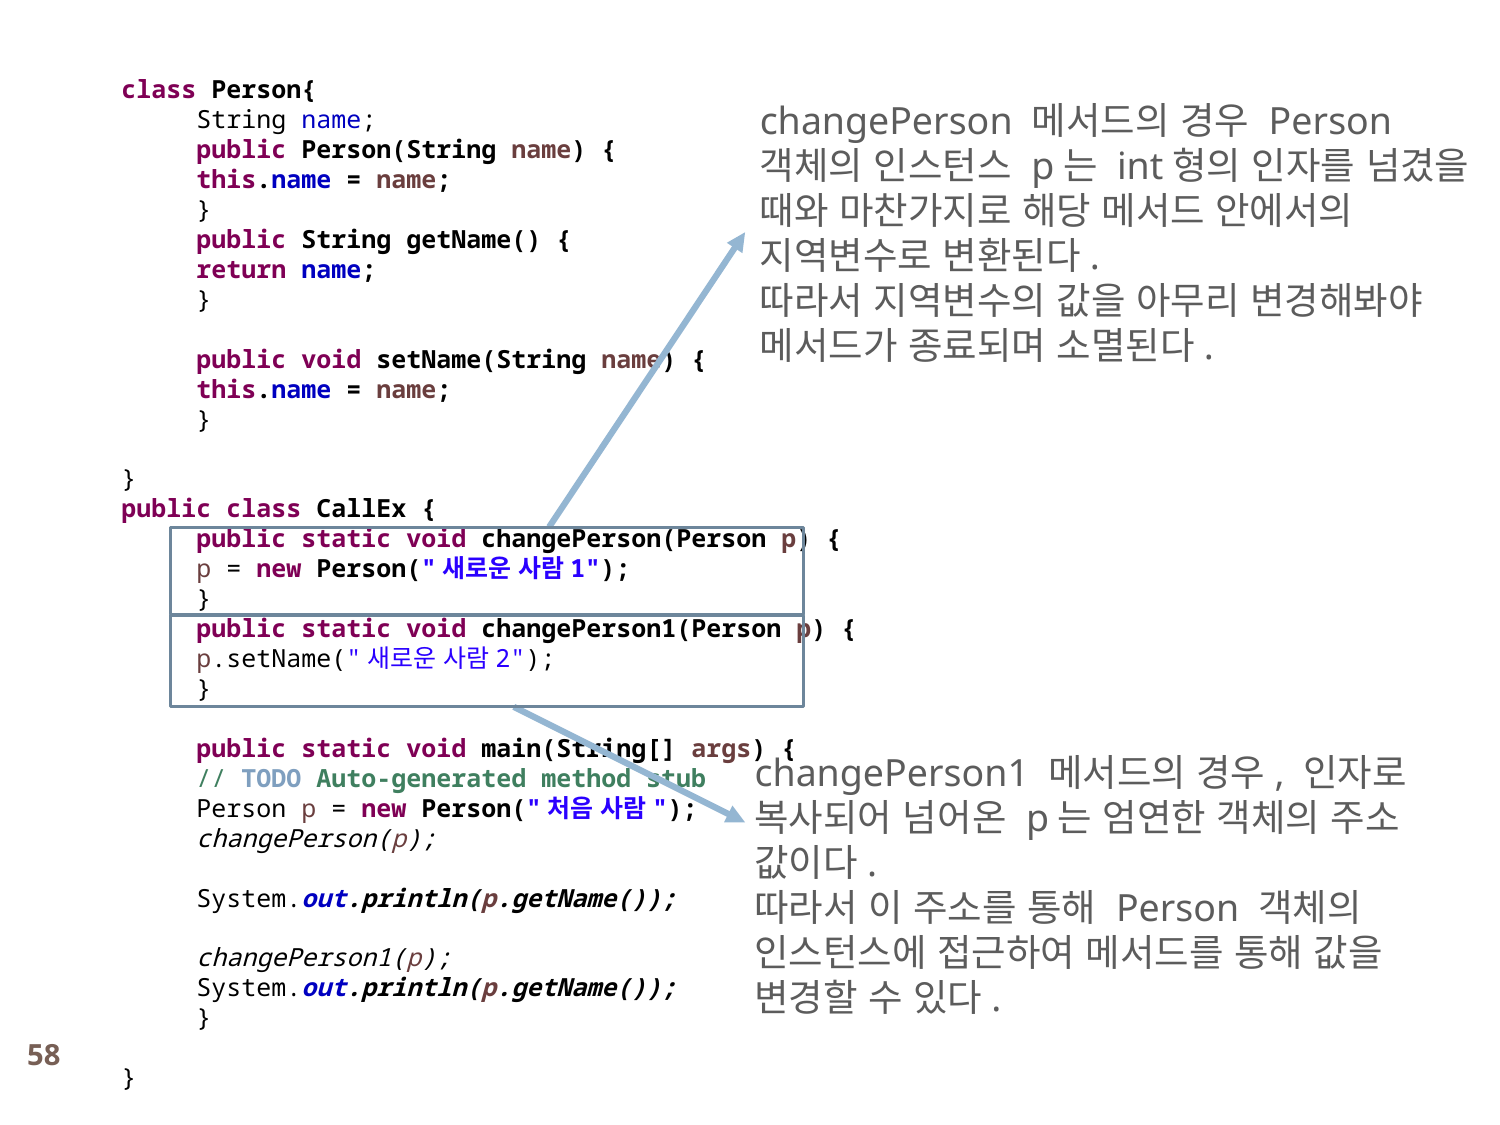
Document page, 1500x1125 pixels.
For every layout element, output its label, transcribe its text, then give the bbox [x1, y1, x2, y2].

text_box [169, 614, 805, 708]
text_box changePerson 메서드의 경우 Person 객체의 인스턴스 p는 int형의 인자를 넘겼을 때와 마찬가지로 해당 메서드 안에서의 지역변수로 변환된다. 따라서 지역변수의 값을 아무리 변경해봐야 메서드가 종료되며 소멸된다. [744, 89, 1495, 375]
text_box class Person{ String name; public Person(String name) { this.name = name; } public String getName() { return name; } public void setName(String name) { this.name = name; } } public class CallEx { public static void changePerson(Person p) { p = new Person("새로운 사람1"); } public static void changePerson1(Person p) { p.setName("새로운 사람2"); } public static void main(String[] args) { // TODO Auto-generated method stub Person p = new Person("처음 사람"); changePerson(p); System.out.println(p.getName()); changePerson1(p); System.out.println(p.getName()); } } [106, 66, 1500, 1100]
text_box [548, 233, 746, 528]
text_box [513, 706, 746, 823]
text_box changePerson1 메서드의 경우, 인자로 복사되어 넘어온 p는 엄연한 객체의 주소 값이다. 따라서 이 주소를 통해 Person 객체의 인스턴스에 접근하여 메서드를 통해 값을 변경할 수 있다. [739, 741, 1490, 1027]
text_box [169, 526, 805, 614]
slide_number 58 [0, 1025, 88, 1088]
